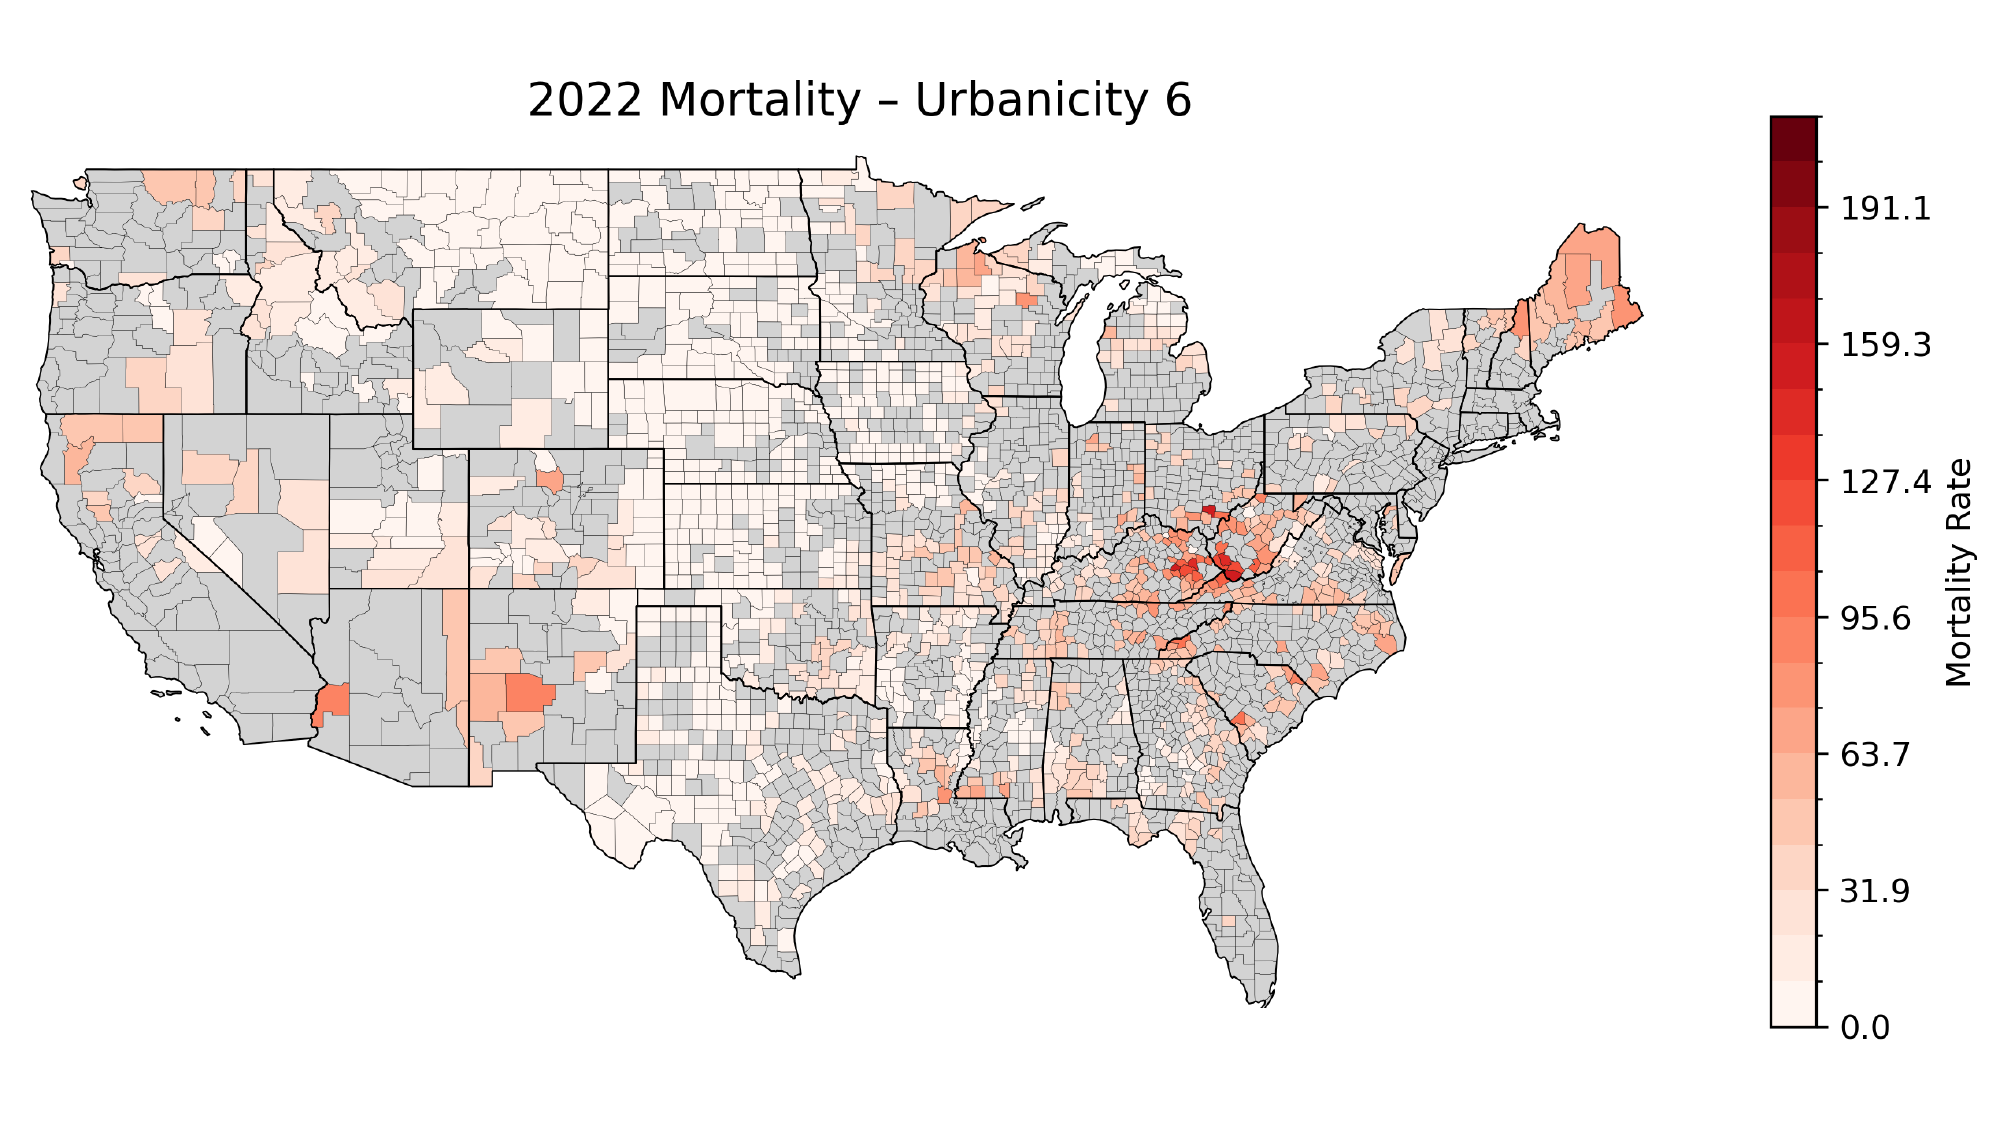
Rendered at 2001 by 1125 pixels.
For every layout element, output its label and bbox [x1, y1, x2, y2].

picture [0, 56, 2000, 1069]
